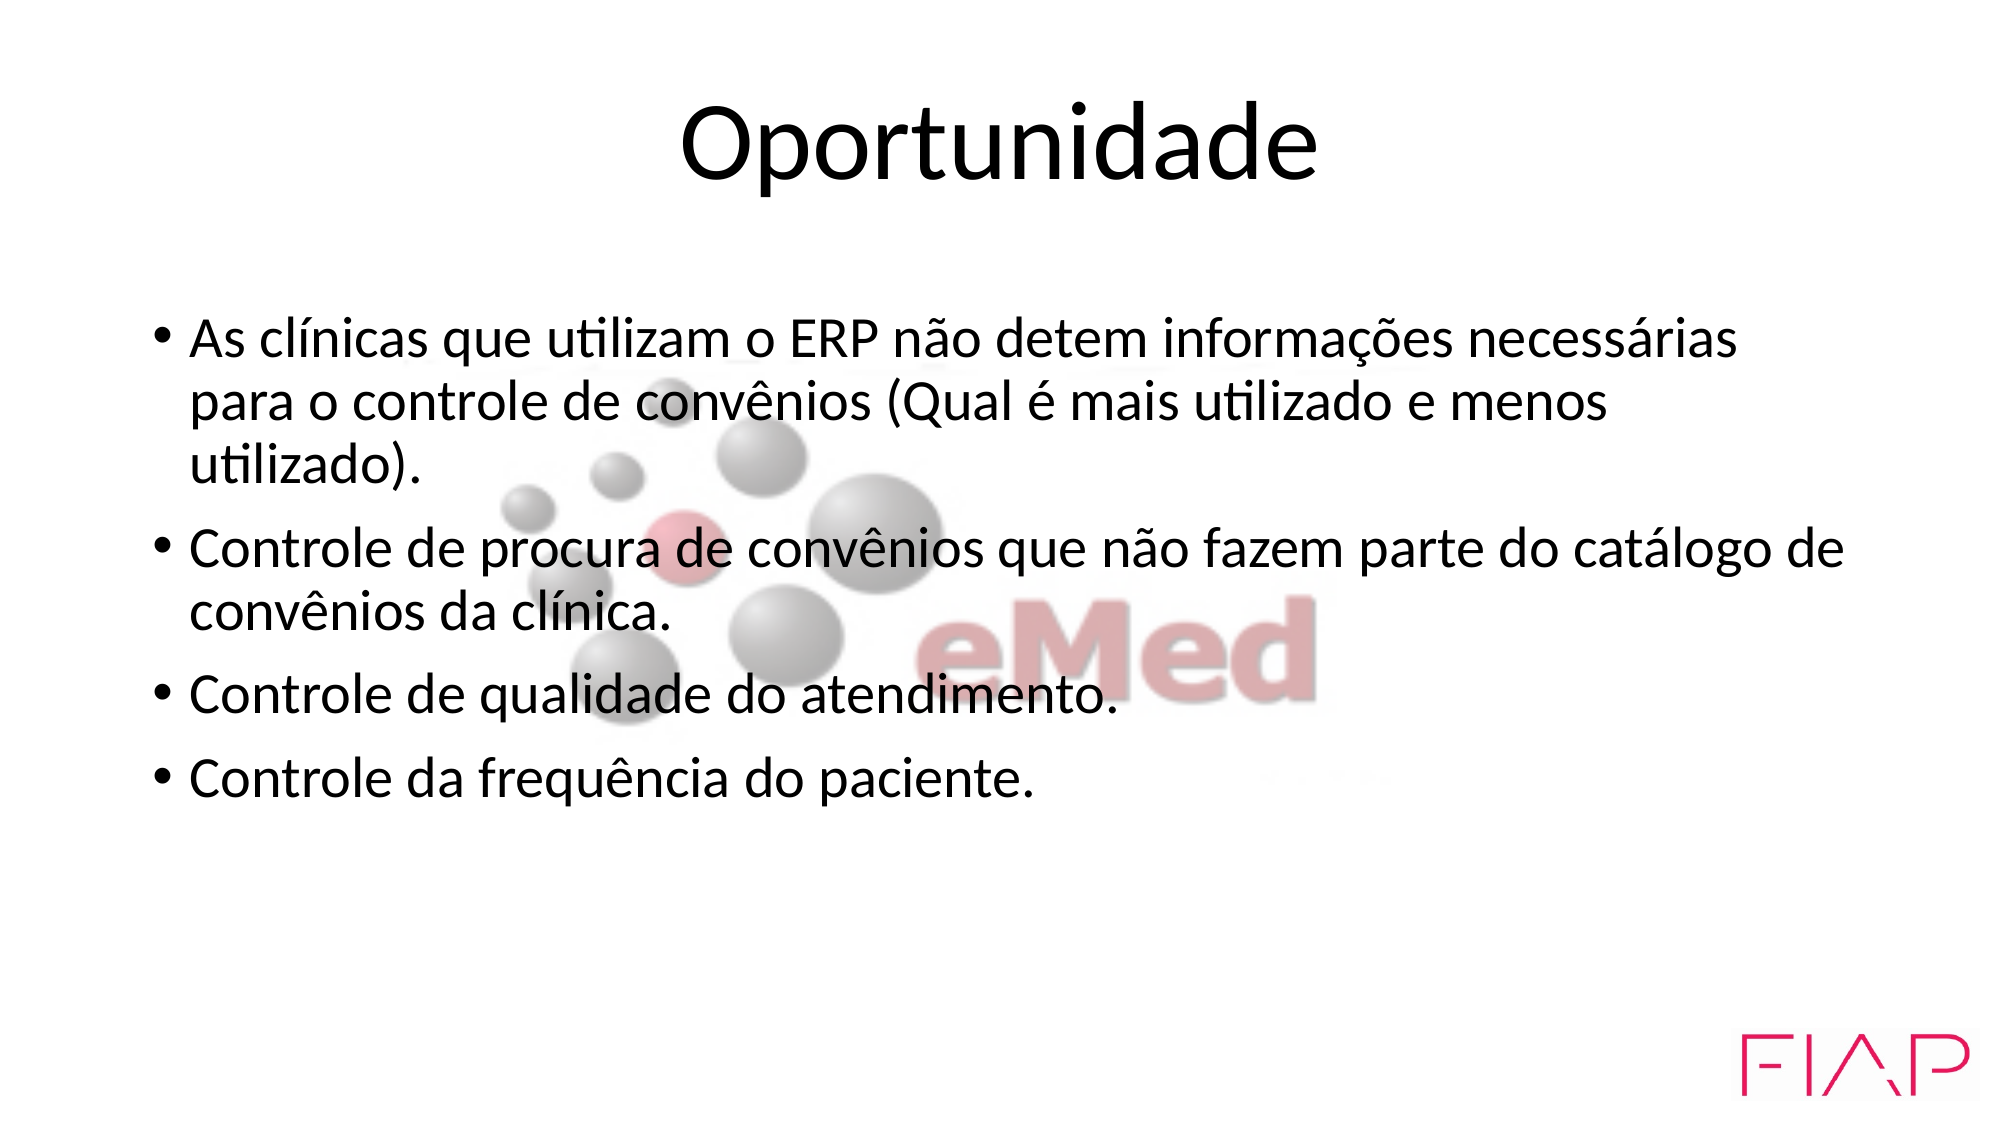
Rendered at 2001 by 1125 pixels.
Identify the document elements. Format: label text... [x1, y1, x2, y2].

list As clínicas que utilizam o ERP não detem informações necessárias para o controle de convênios (Qual é mais utilizado e menos utilizado). Controle de procura de convênios que não fazem parte do catálogo de convênios da clínica. Controle de qualidade do atendimento. Controle da frequência do paciente. [137, 299, 1863, 1014]
picture [1731, 1028, 1980, 1101]
text_box Oportunidade [664, 59, 1336, 210]
